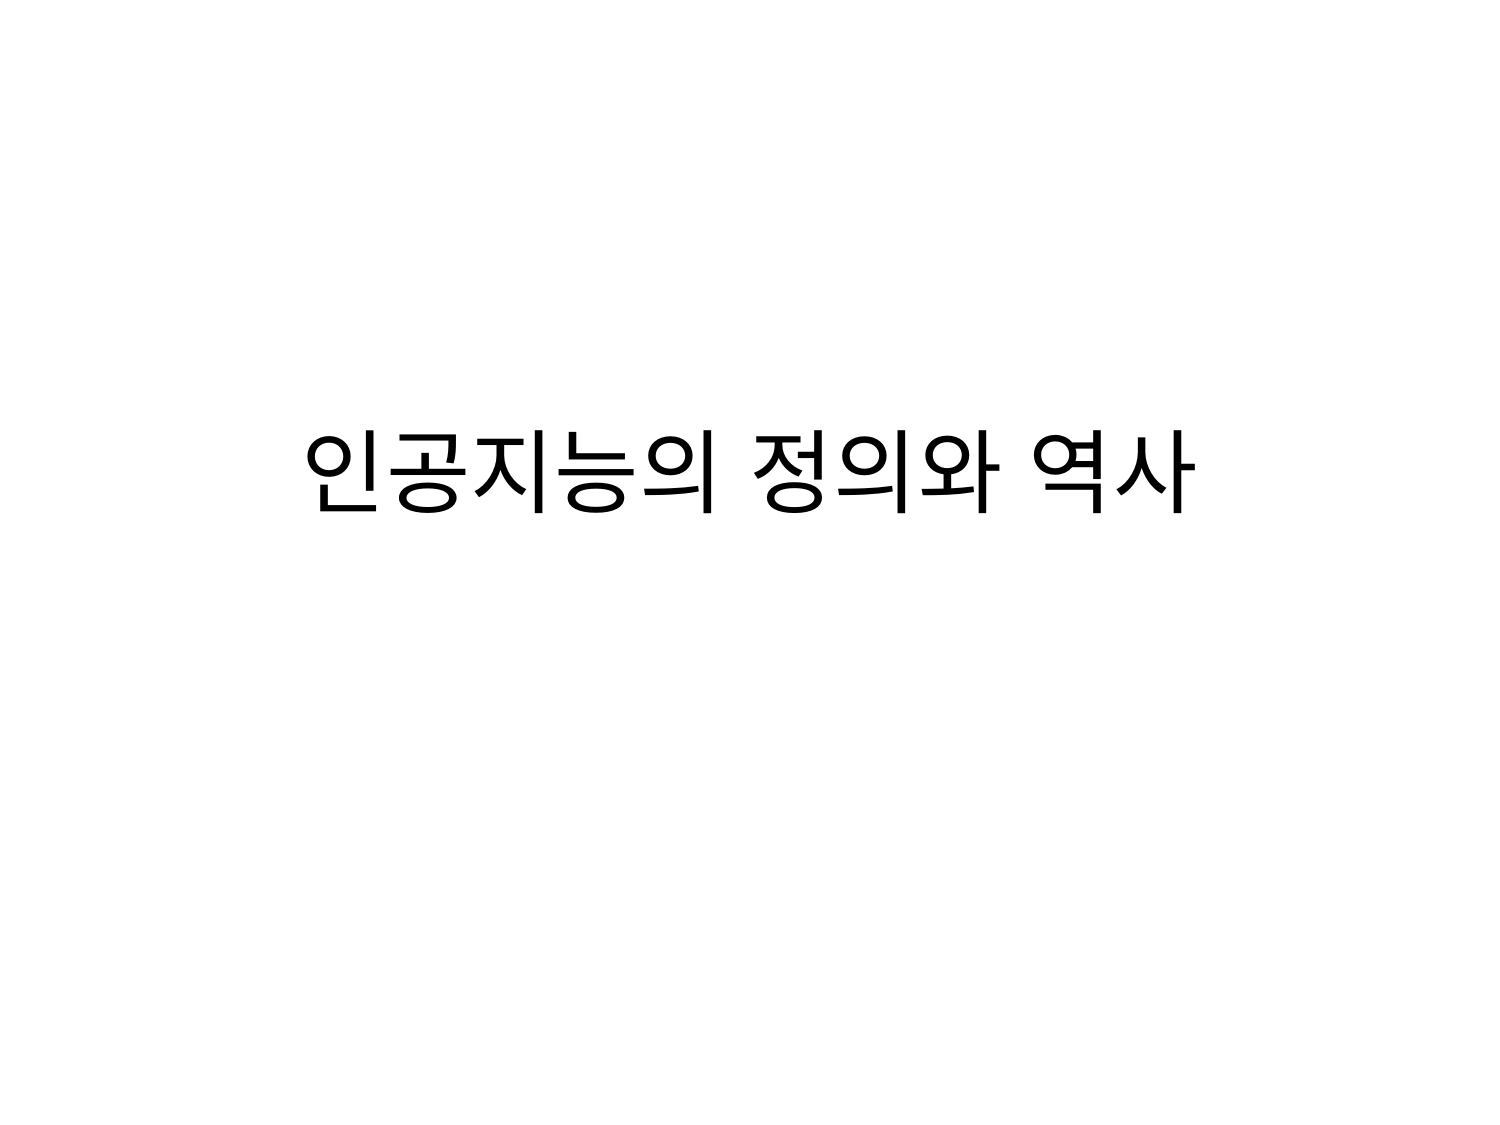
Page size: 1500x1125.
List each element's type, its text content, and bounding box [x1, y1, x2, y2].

title 인공지능의 정의와 역사 [112, 349, 1388, 591]
